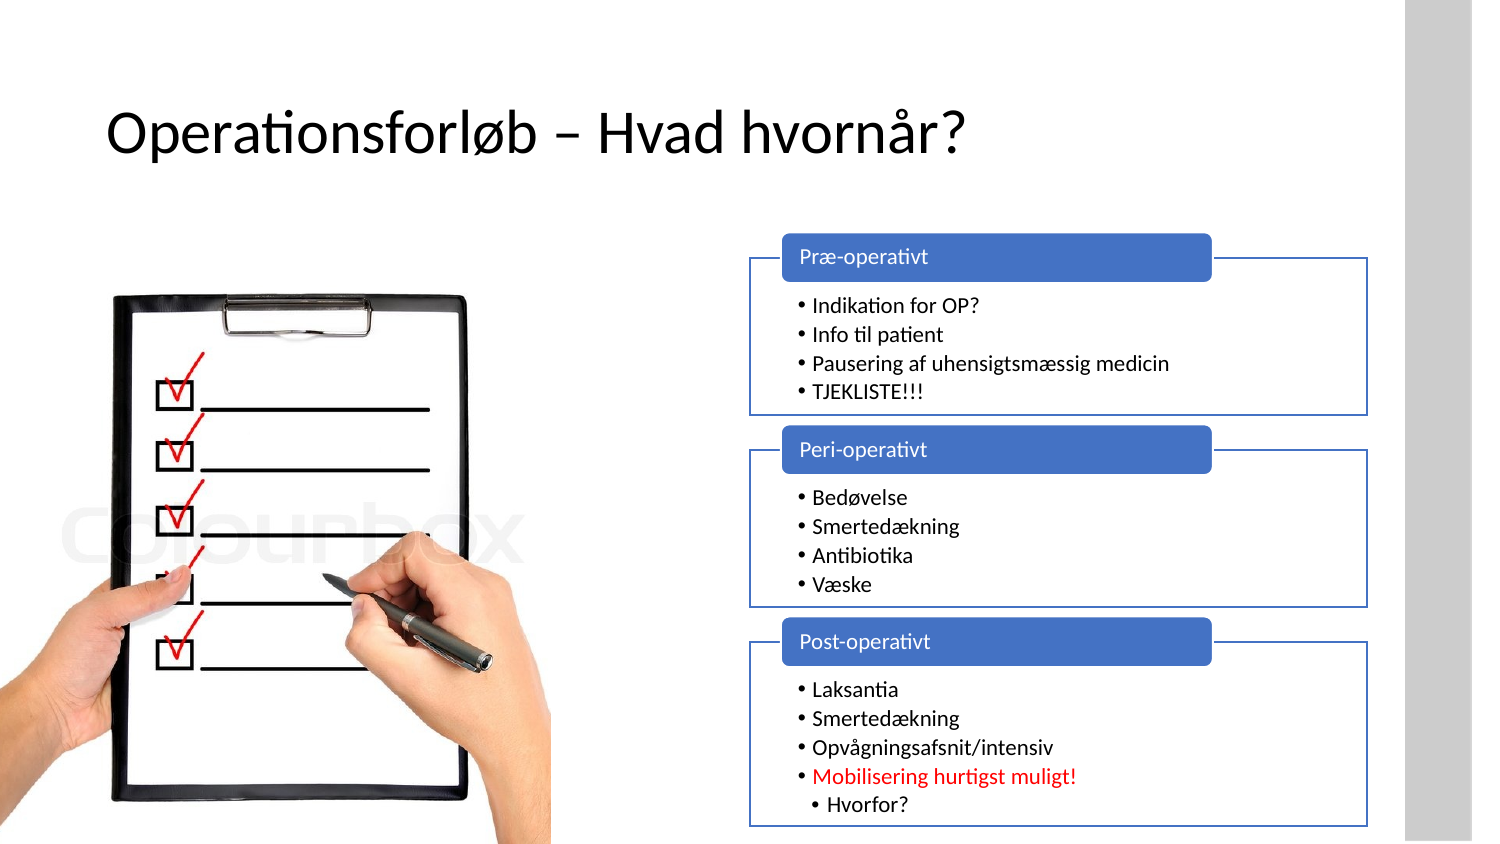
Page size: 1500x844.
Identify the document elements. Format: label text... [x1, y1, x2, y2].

text_box Operationsforløb – Hvad hvornår? [95, 28, 1334, 239]
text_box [749, 231, 1368, 827]
text_box [0, 0, 1405, 844]
picture [0, 223, 552, 844]
text_box [1405, 0, 1500, 844]
